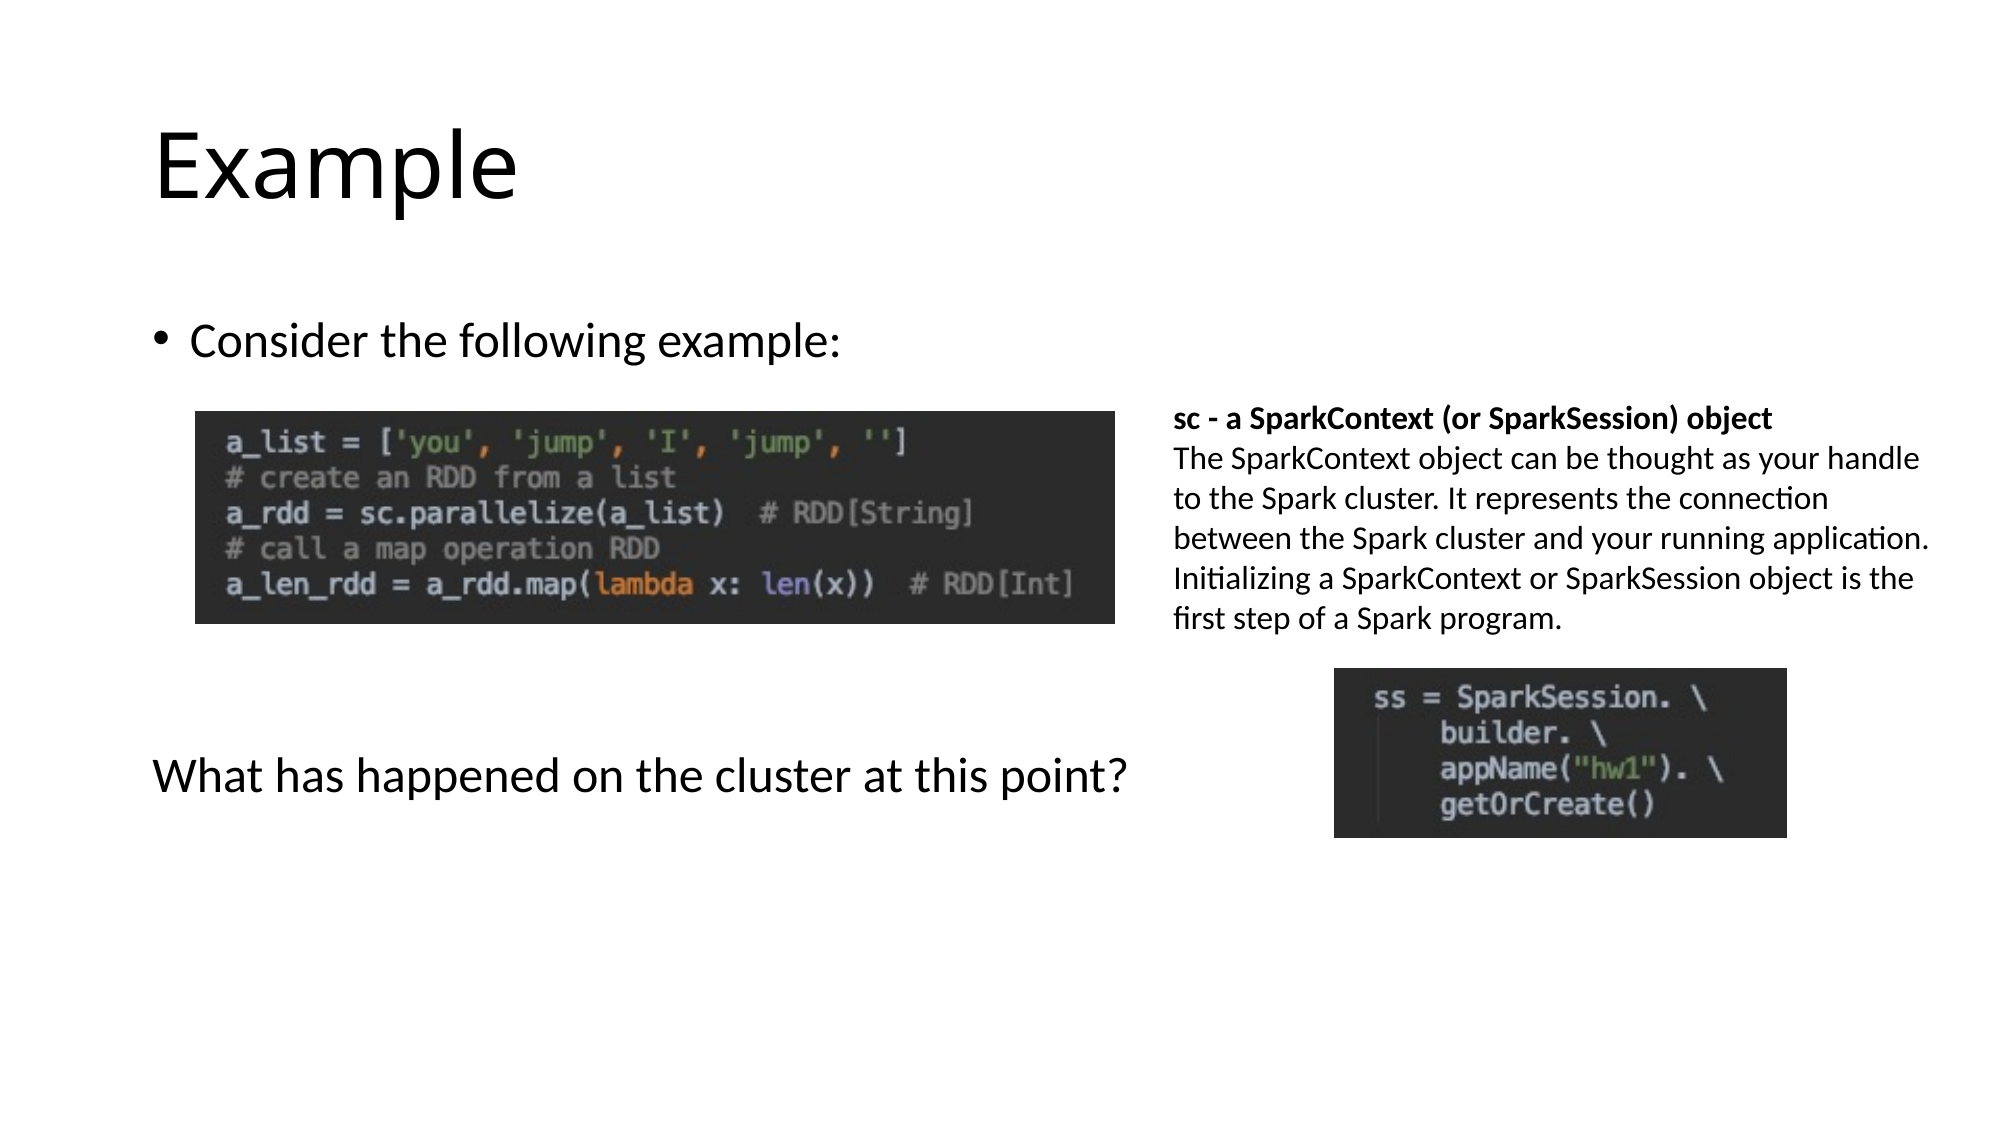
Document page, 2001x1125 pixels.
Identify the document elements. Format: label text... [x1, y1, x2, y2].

list Consider the following example: What has happened on the cluster at this point? [137, 299, 1863, 1014]
title Example [137, 59, 1863, 278]
picture [1334, 668, 1787, 838]
text_box sc - a SparkContext (or SparkSession) object The SparkContext object can be thought as your handle to the Spark cluster. It represents the connection between the Spark cluster and your running application. Initializing a SparkContext or SparkSession object is the first step of a Spark program. [1158, 389, 1963, 644]
picture [195, 411, 1115, 625]
